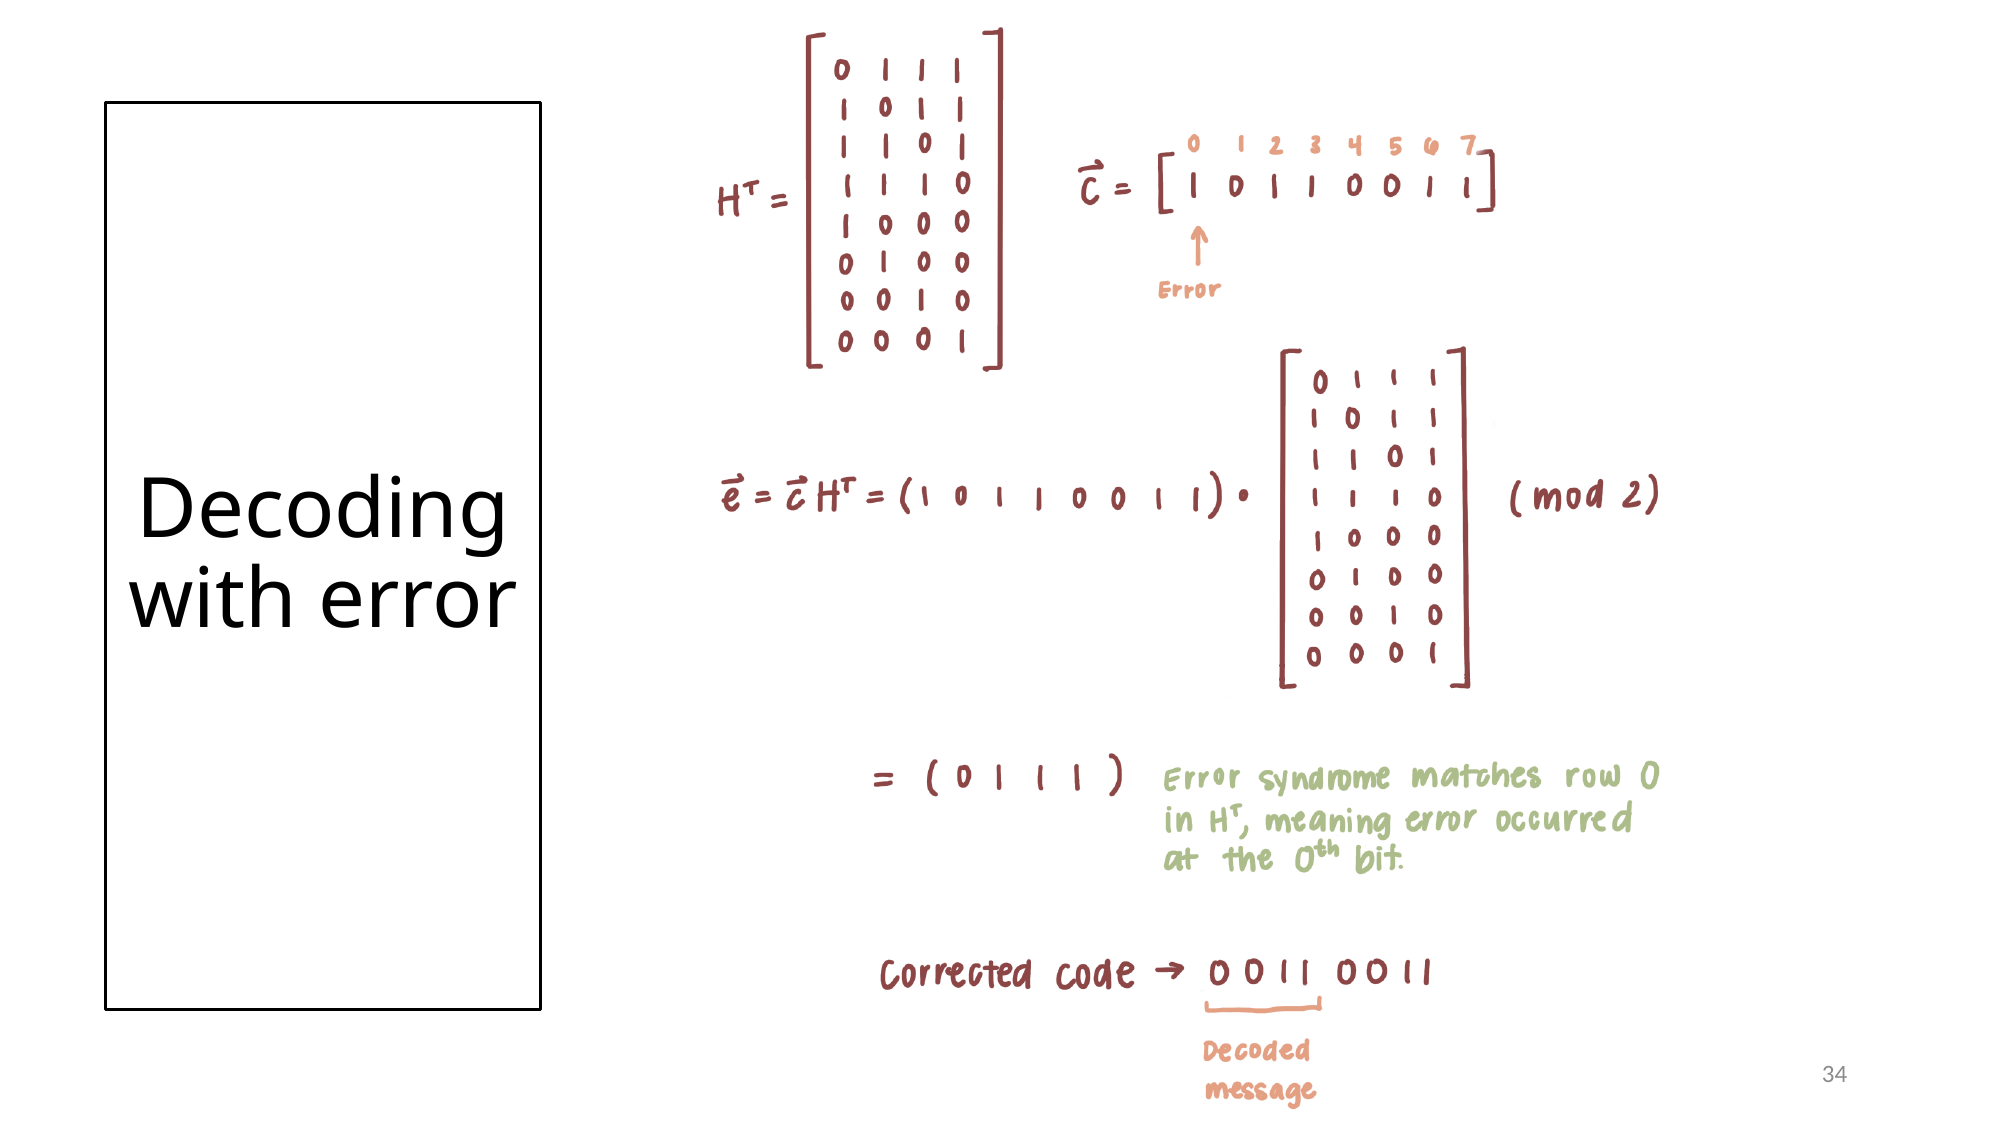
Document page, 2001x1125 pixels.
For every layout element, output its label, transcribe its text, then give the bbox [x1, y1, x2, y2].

picture [702, 22, 1694, 1125]
title Decoding with error [105, 102, 541, 1010]
slide_number 34 [1694, 1042, 1863, 1103]
